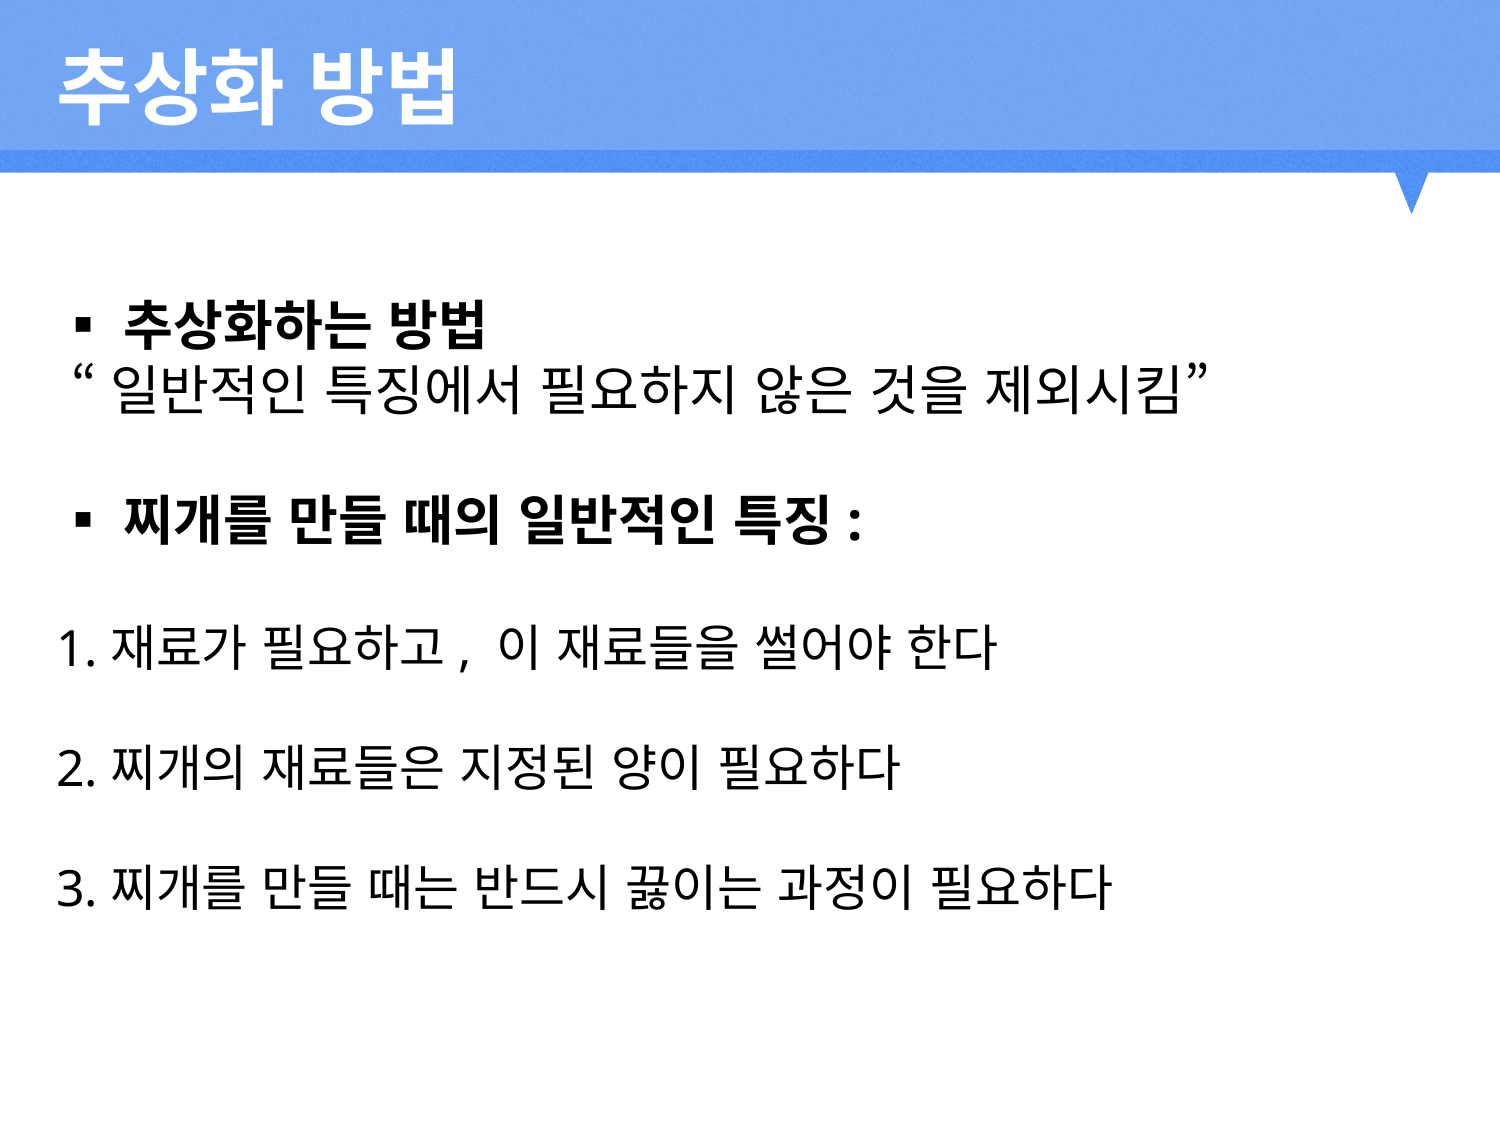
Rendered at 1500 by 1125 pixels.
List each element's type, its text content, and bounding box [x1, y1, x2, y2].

picture [0, 150, 1500, 213]
text_box ▪추상화하는 방법 “일반적인 특징에서 필요하지 않은 것을 제외시킴” ▪찌개를 만들 때의 일반적인 특징: 1.재료가 필요하고, 이 재료들을 썰어야 한다 2.찌개의 재료들은 지정된 양이 필요하다 3.찌개를 만들 때는 반드시 끓이는 과정이 필요하다 [41, 283, 1459, 924]
text_box 추상화 방법 [41, 47, 1459, 119]
text_box 2011 [0, 0, 1500, 150]
